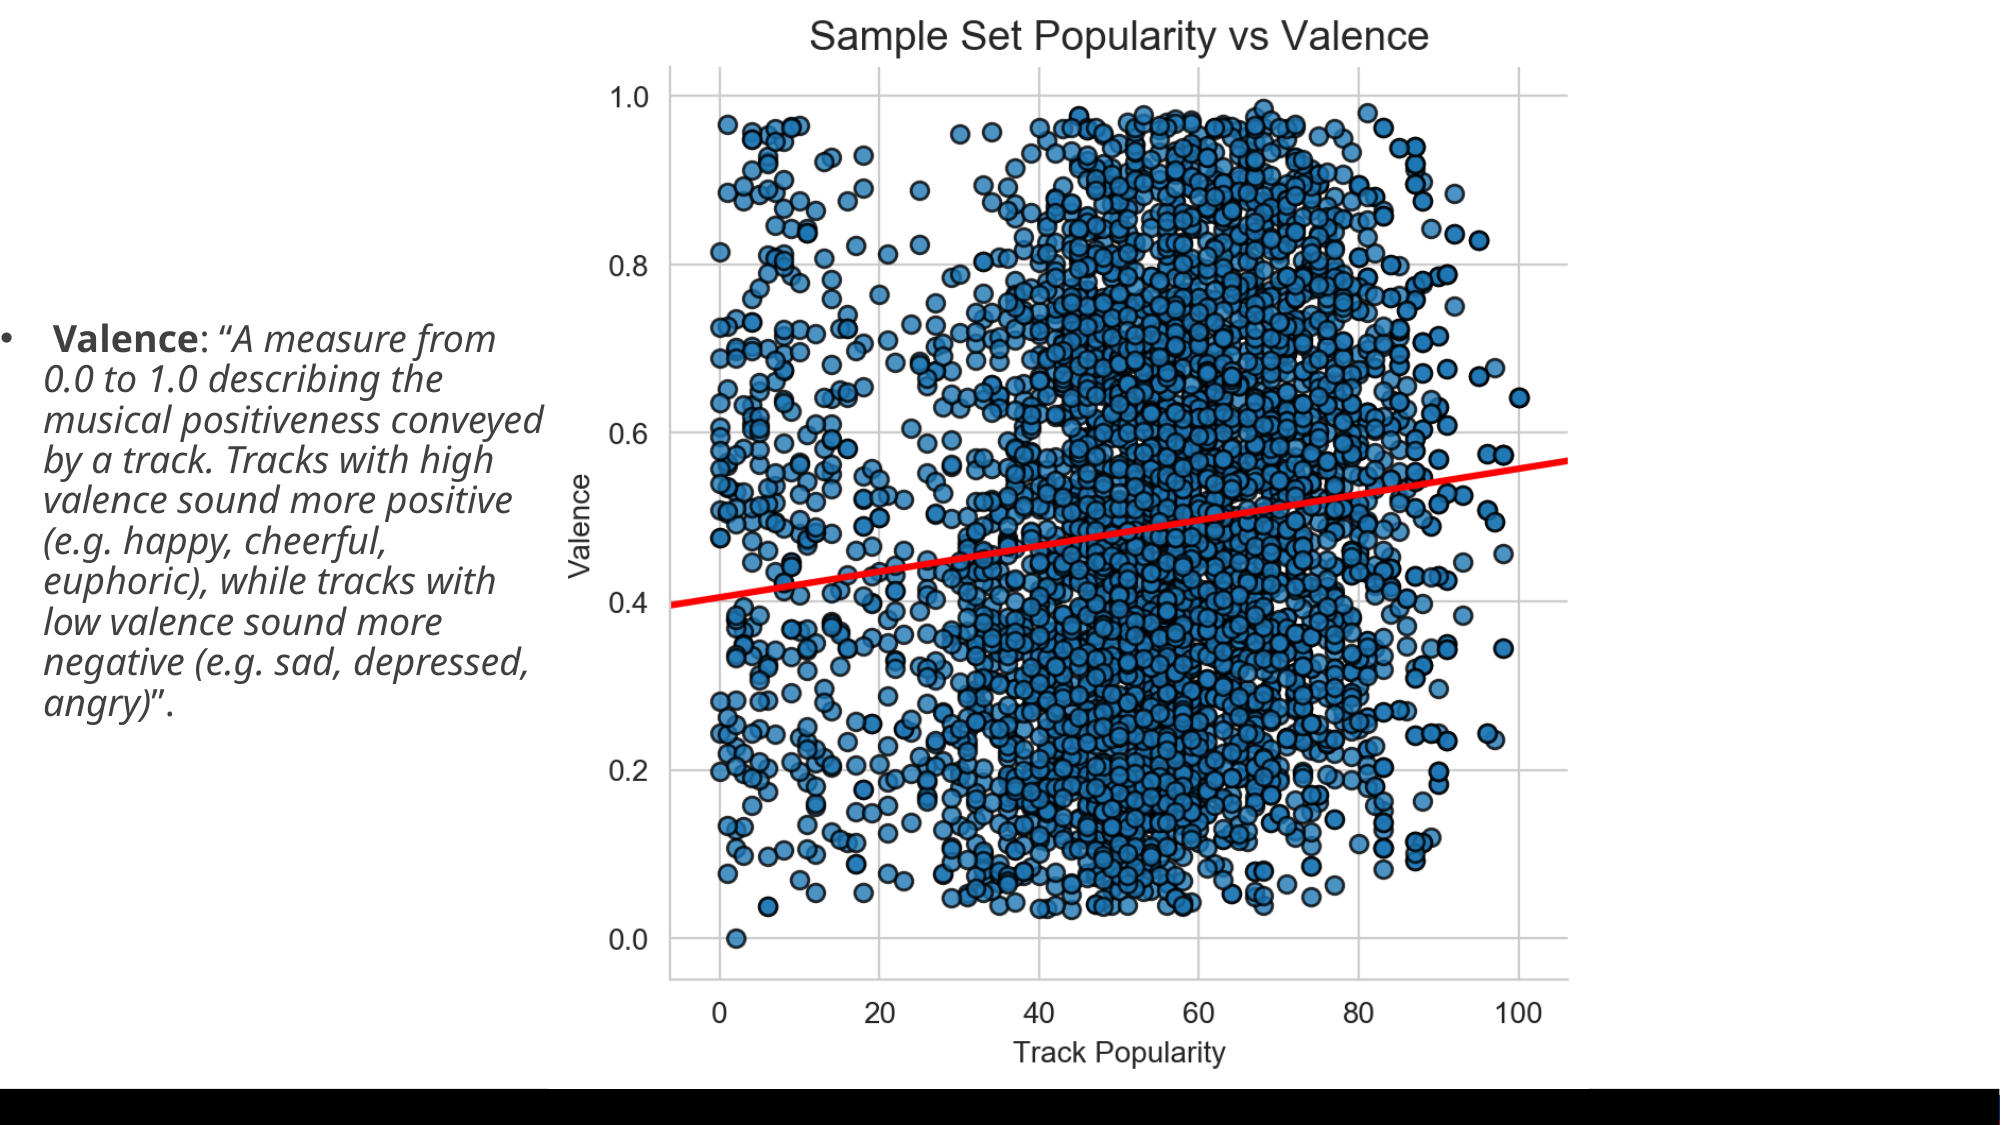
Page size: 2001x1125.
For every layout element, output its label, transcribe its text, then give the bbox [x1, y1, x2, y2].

text_box [0, 1088, 2000, 1125]
list Valence: “A measure from 0.0 to 1.0 describing the musical positiveness conveyed by a track. Tracks with high valence sound more positive (e.g. happy, cheerful, euphoric), while tracks with low valence sound more negative (e.g. sad, depressed, angry)”. [0, 319, 548, 761]
picture [548, 0, 1590, 1089]
